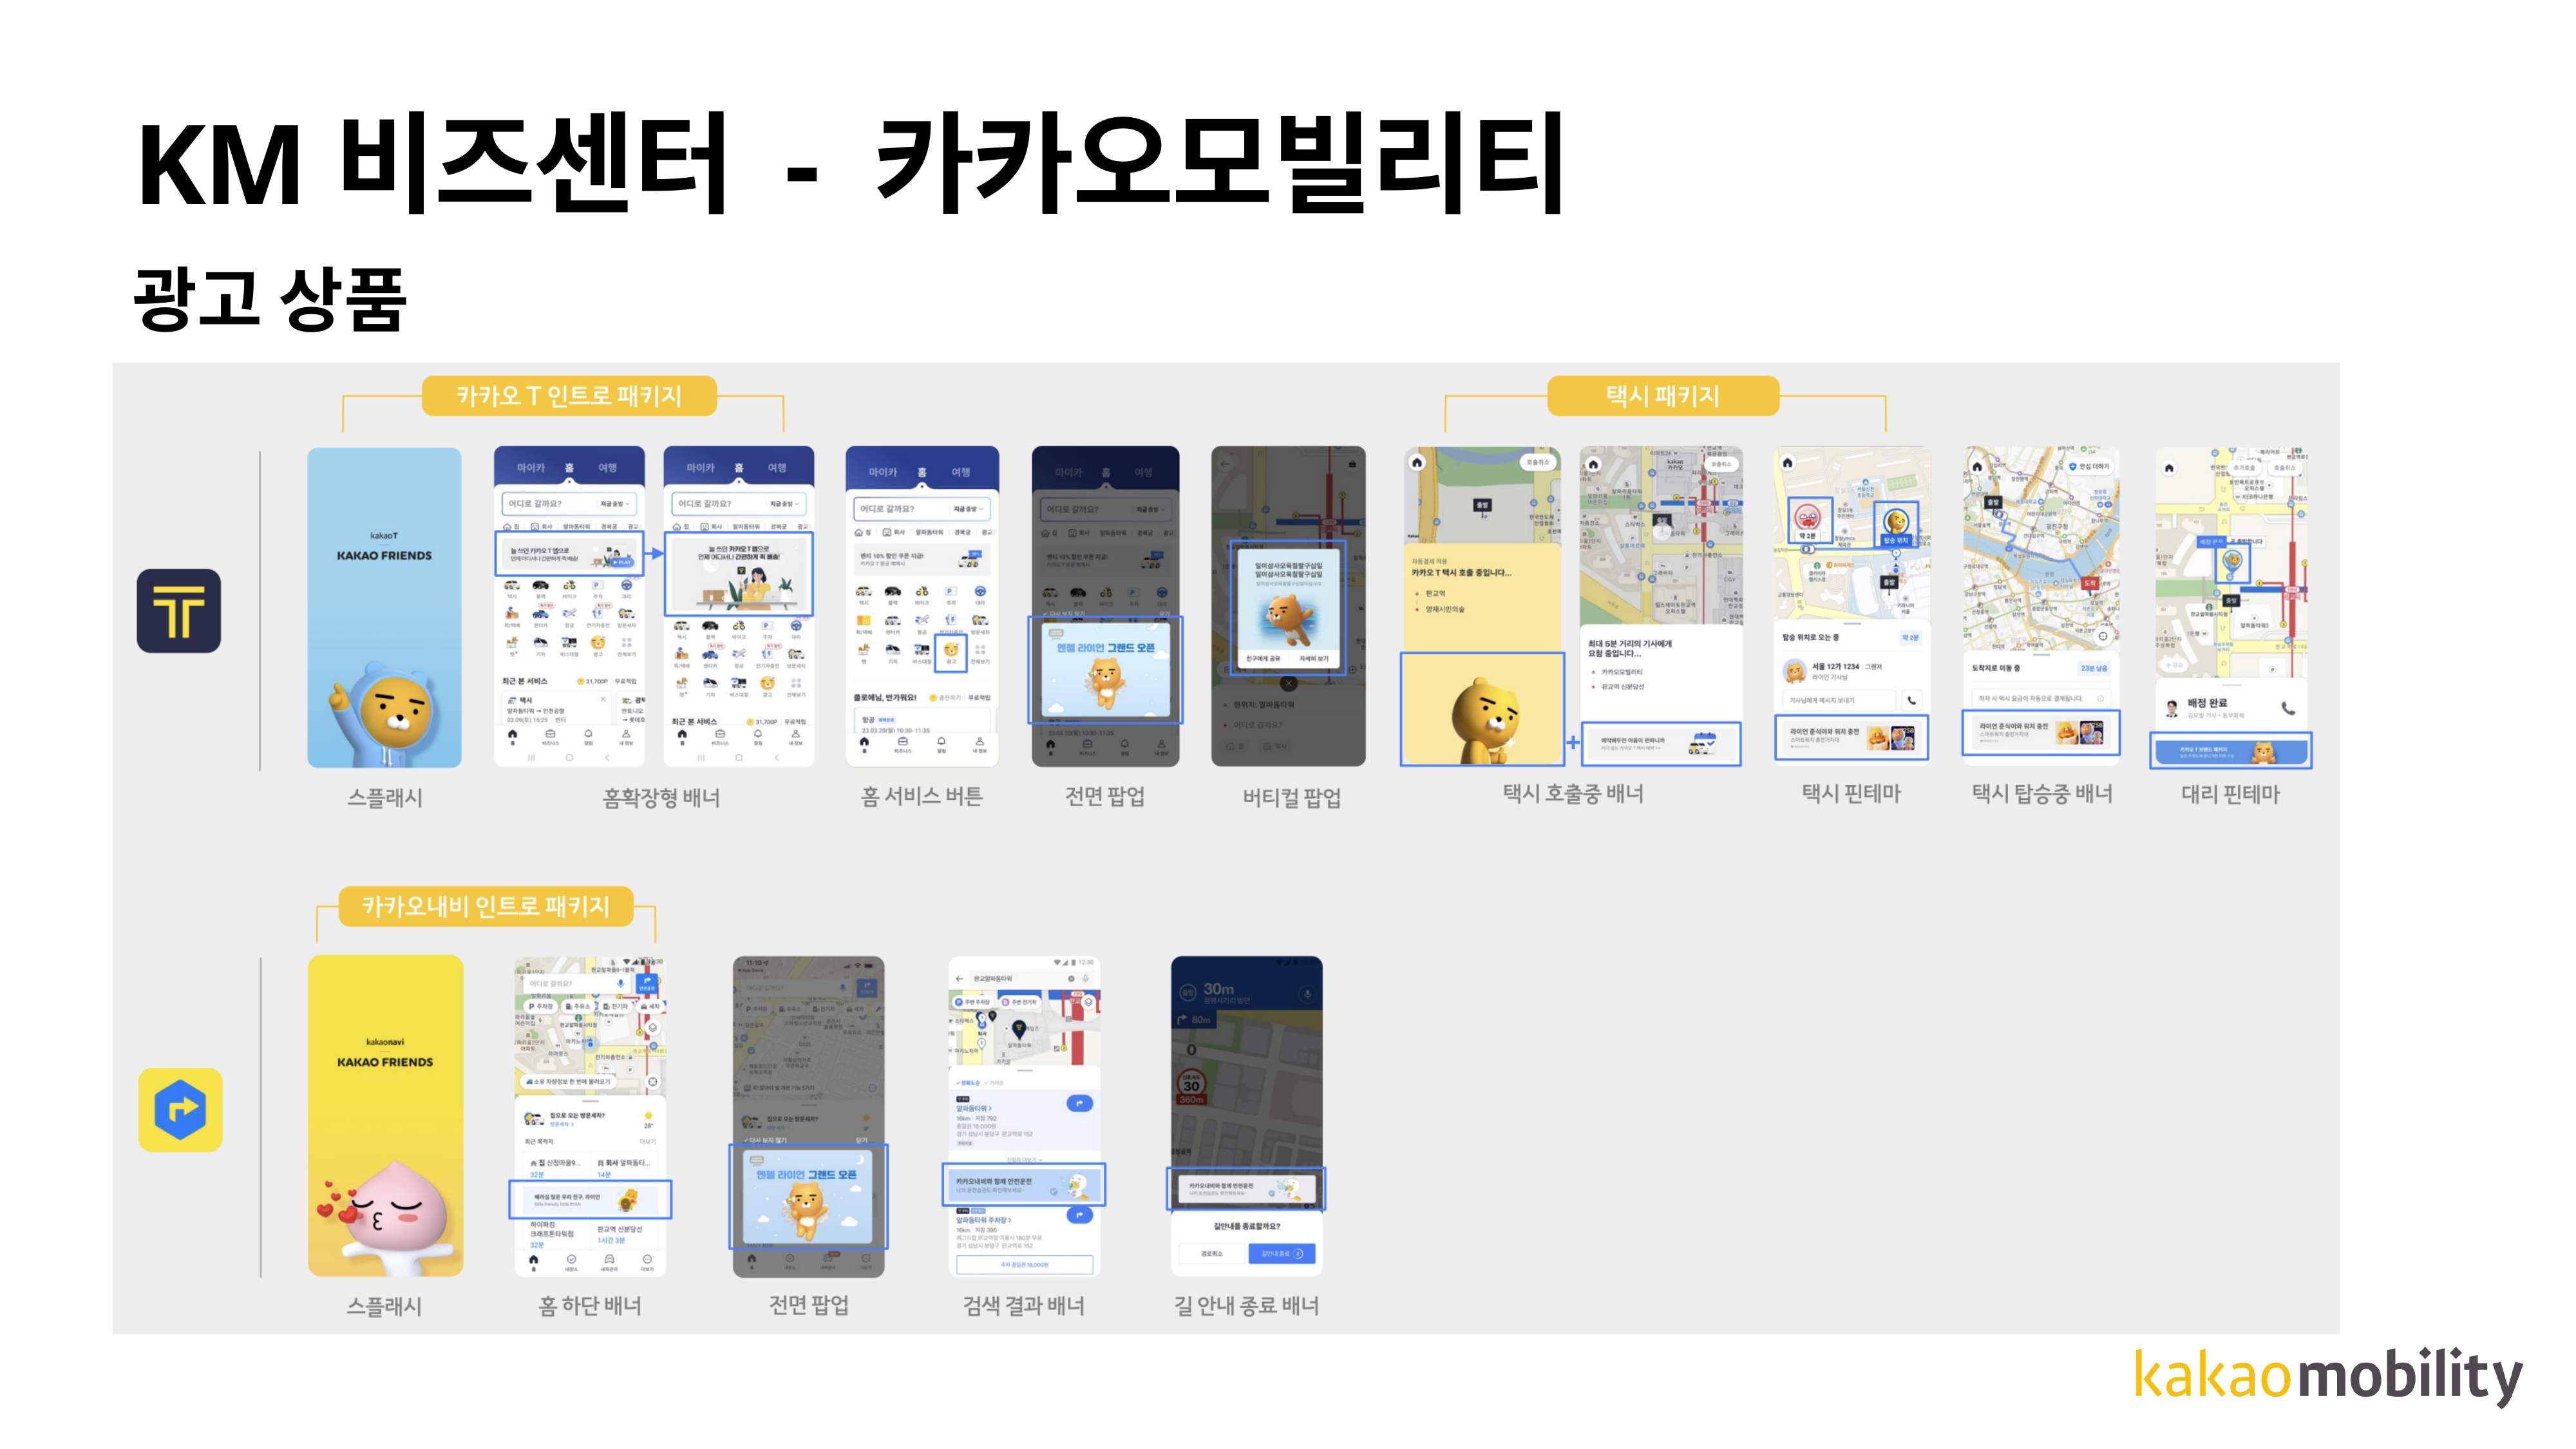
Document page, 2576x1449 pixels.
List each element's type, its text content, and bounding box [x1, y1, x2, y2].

picture [112, 362, 2340, 1334]
list 광고 상품 [127, 250, 2449, 350]
title KM비즈센터 - 카카오모빌리티 [127, 113, 2449, 250]
picture [2136, 1347, 2524, 1410]
